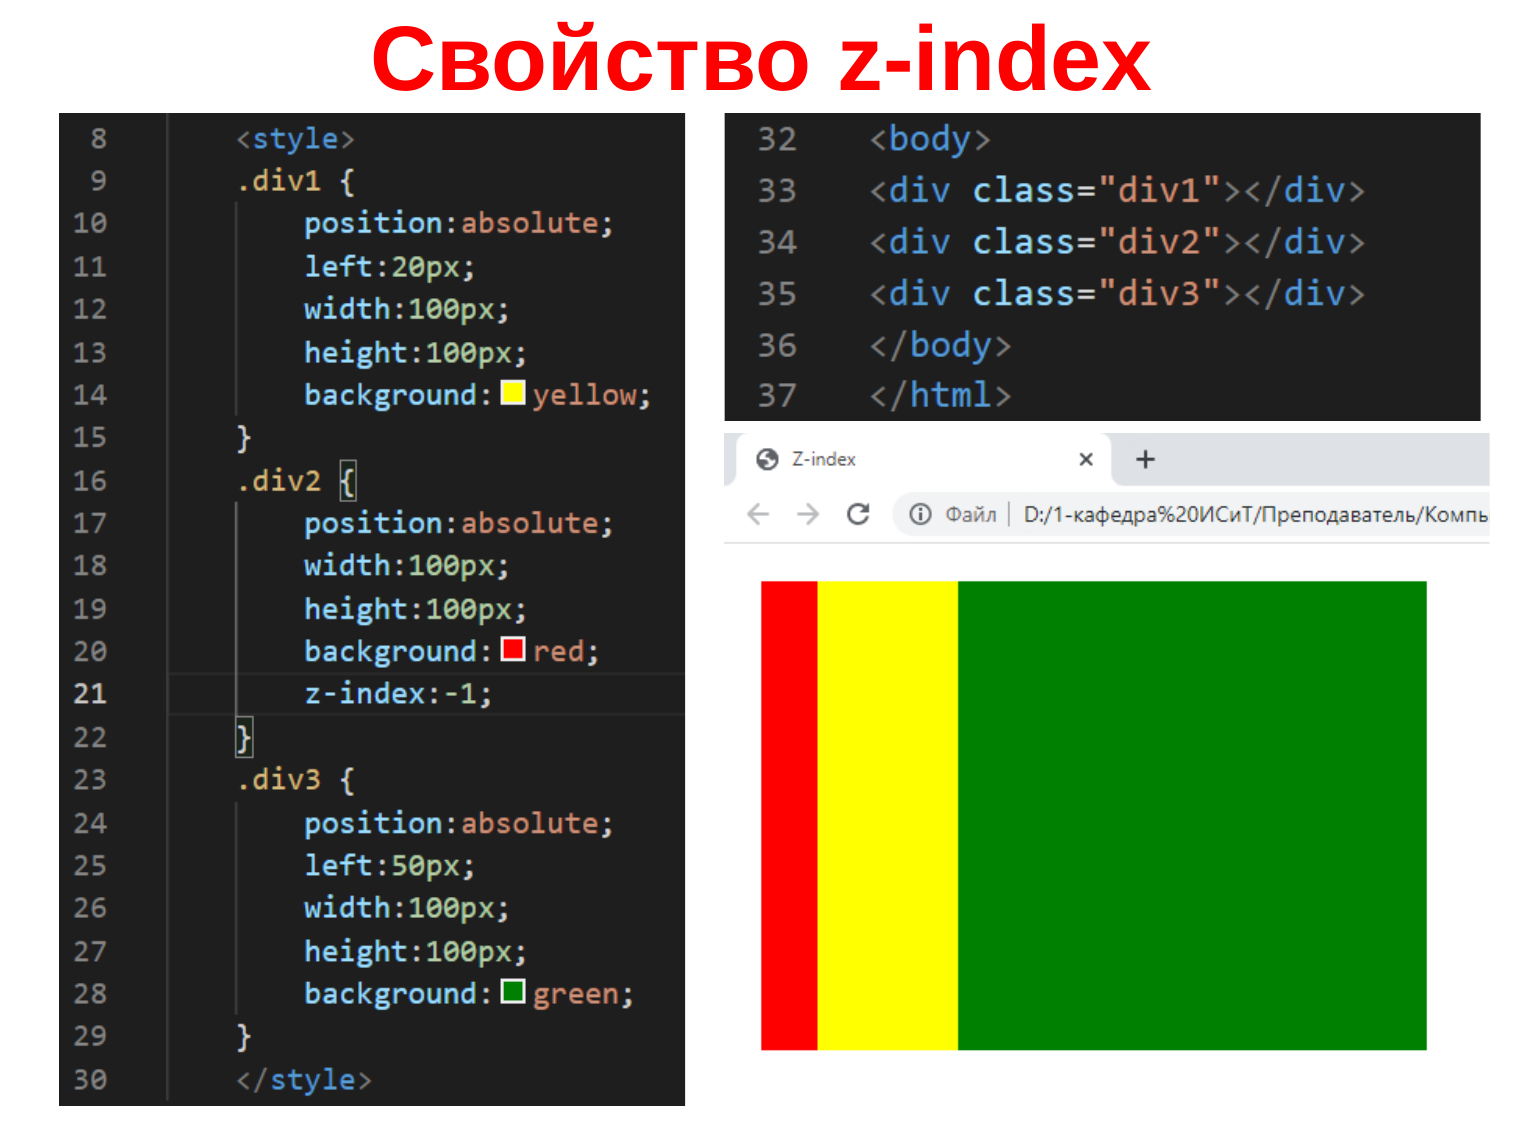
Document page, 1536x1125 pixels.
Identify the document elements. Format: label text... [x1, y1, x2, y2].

picture [723, 433, 1490, 1125]
picture [724, 113, 1481, 421]
title Свойство z-index [35, 0, 1489, 148]
text_box [101, 70, 1484, 258]
picture [58, 113, 686, 1107]
